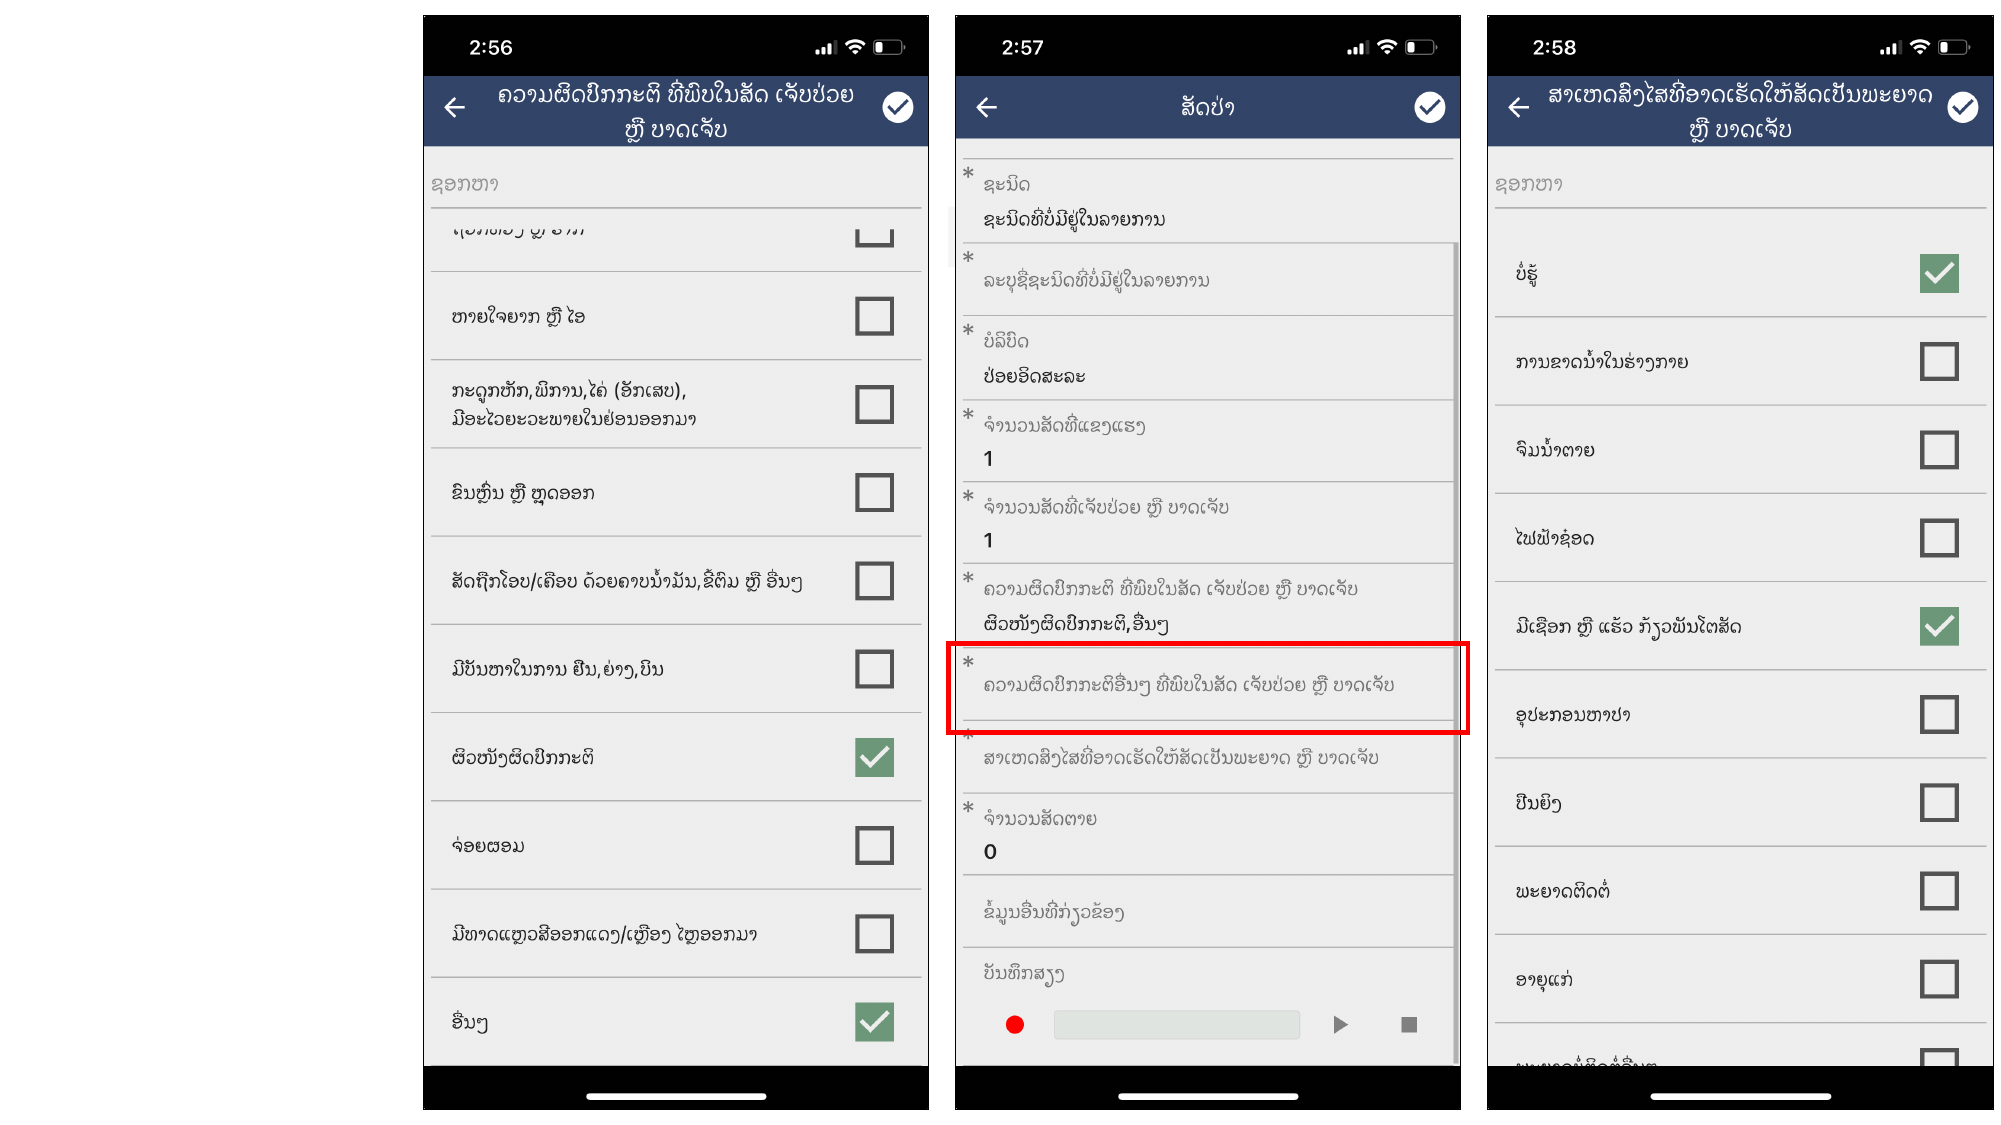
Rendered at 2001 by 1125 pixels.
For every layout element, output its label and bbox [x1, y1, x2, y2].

text_box [1462, 642, 1469, 734]
text_box [947, 642, 954, 734]
picture [1487, 15, 1994, 1110]
picture [422, 15, 930, 1110]
picture [954, 15, 1462, 1110]
text_box [947, 205, 954, 269]
